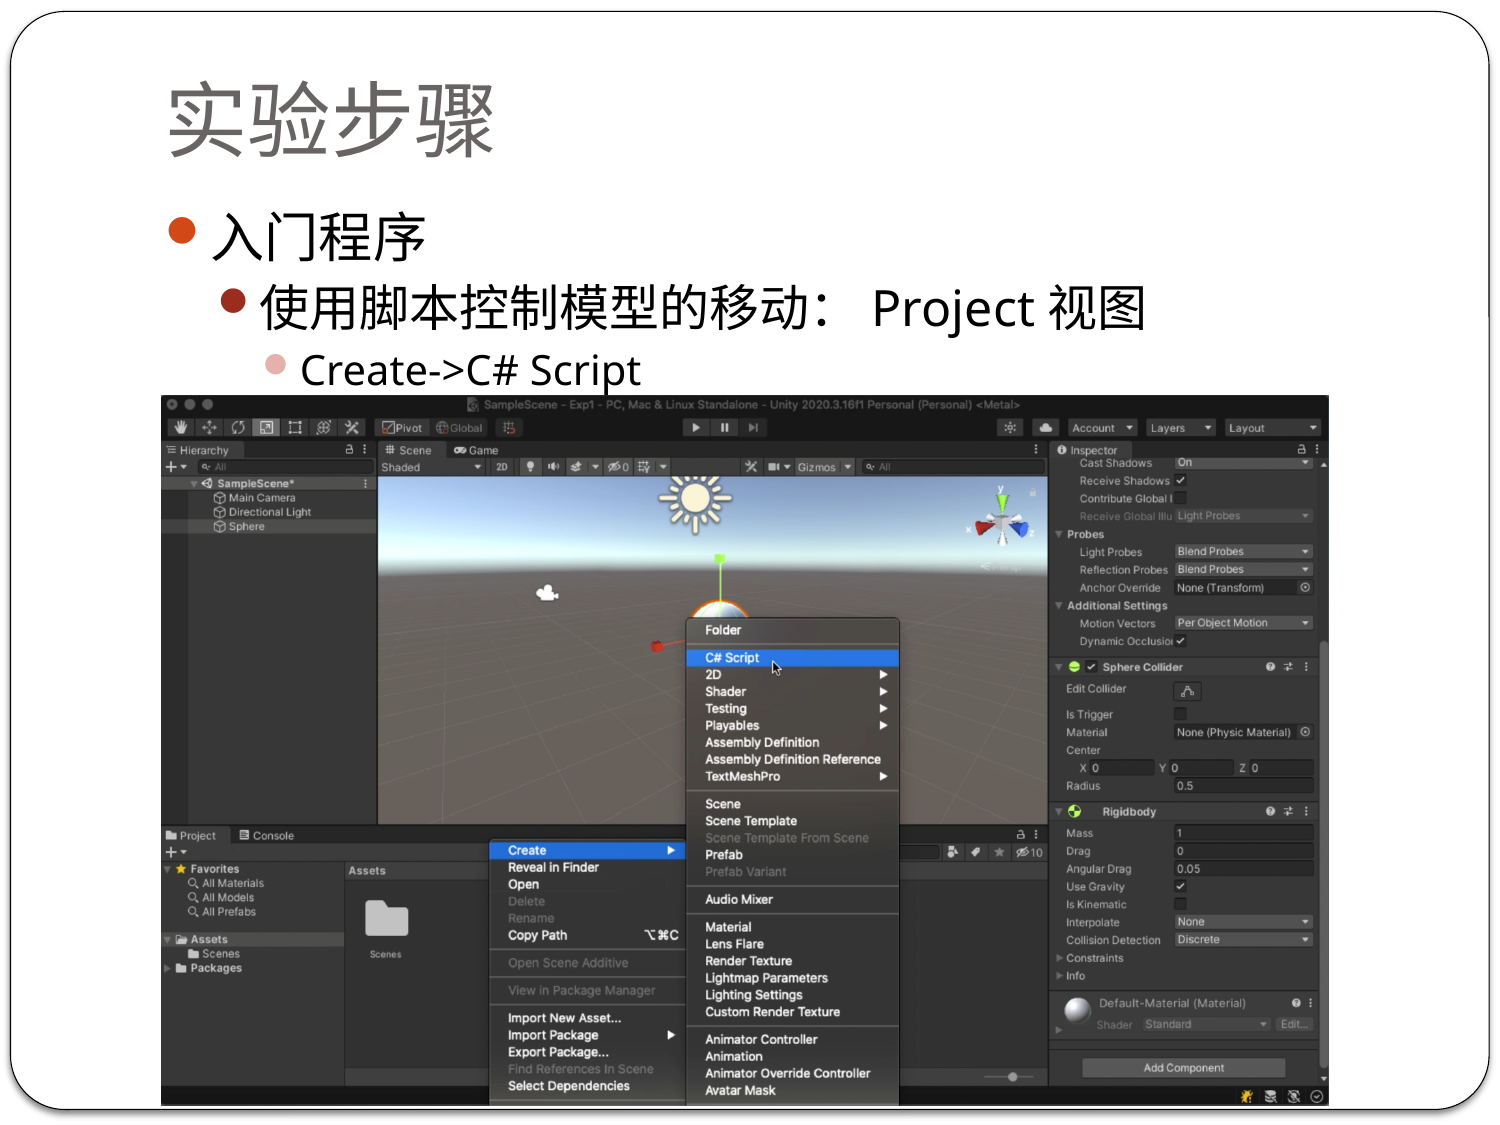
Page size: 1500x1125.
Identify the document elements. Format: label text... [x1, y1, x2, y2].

title 实验步骤 [150, 0, 1425, 183]
picture [161, 395, 1330, 1107]
list 入门程序 使用脚本控制模型的移动：Project视图 Create->C# Script [150, 196, 1425, 947]
